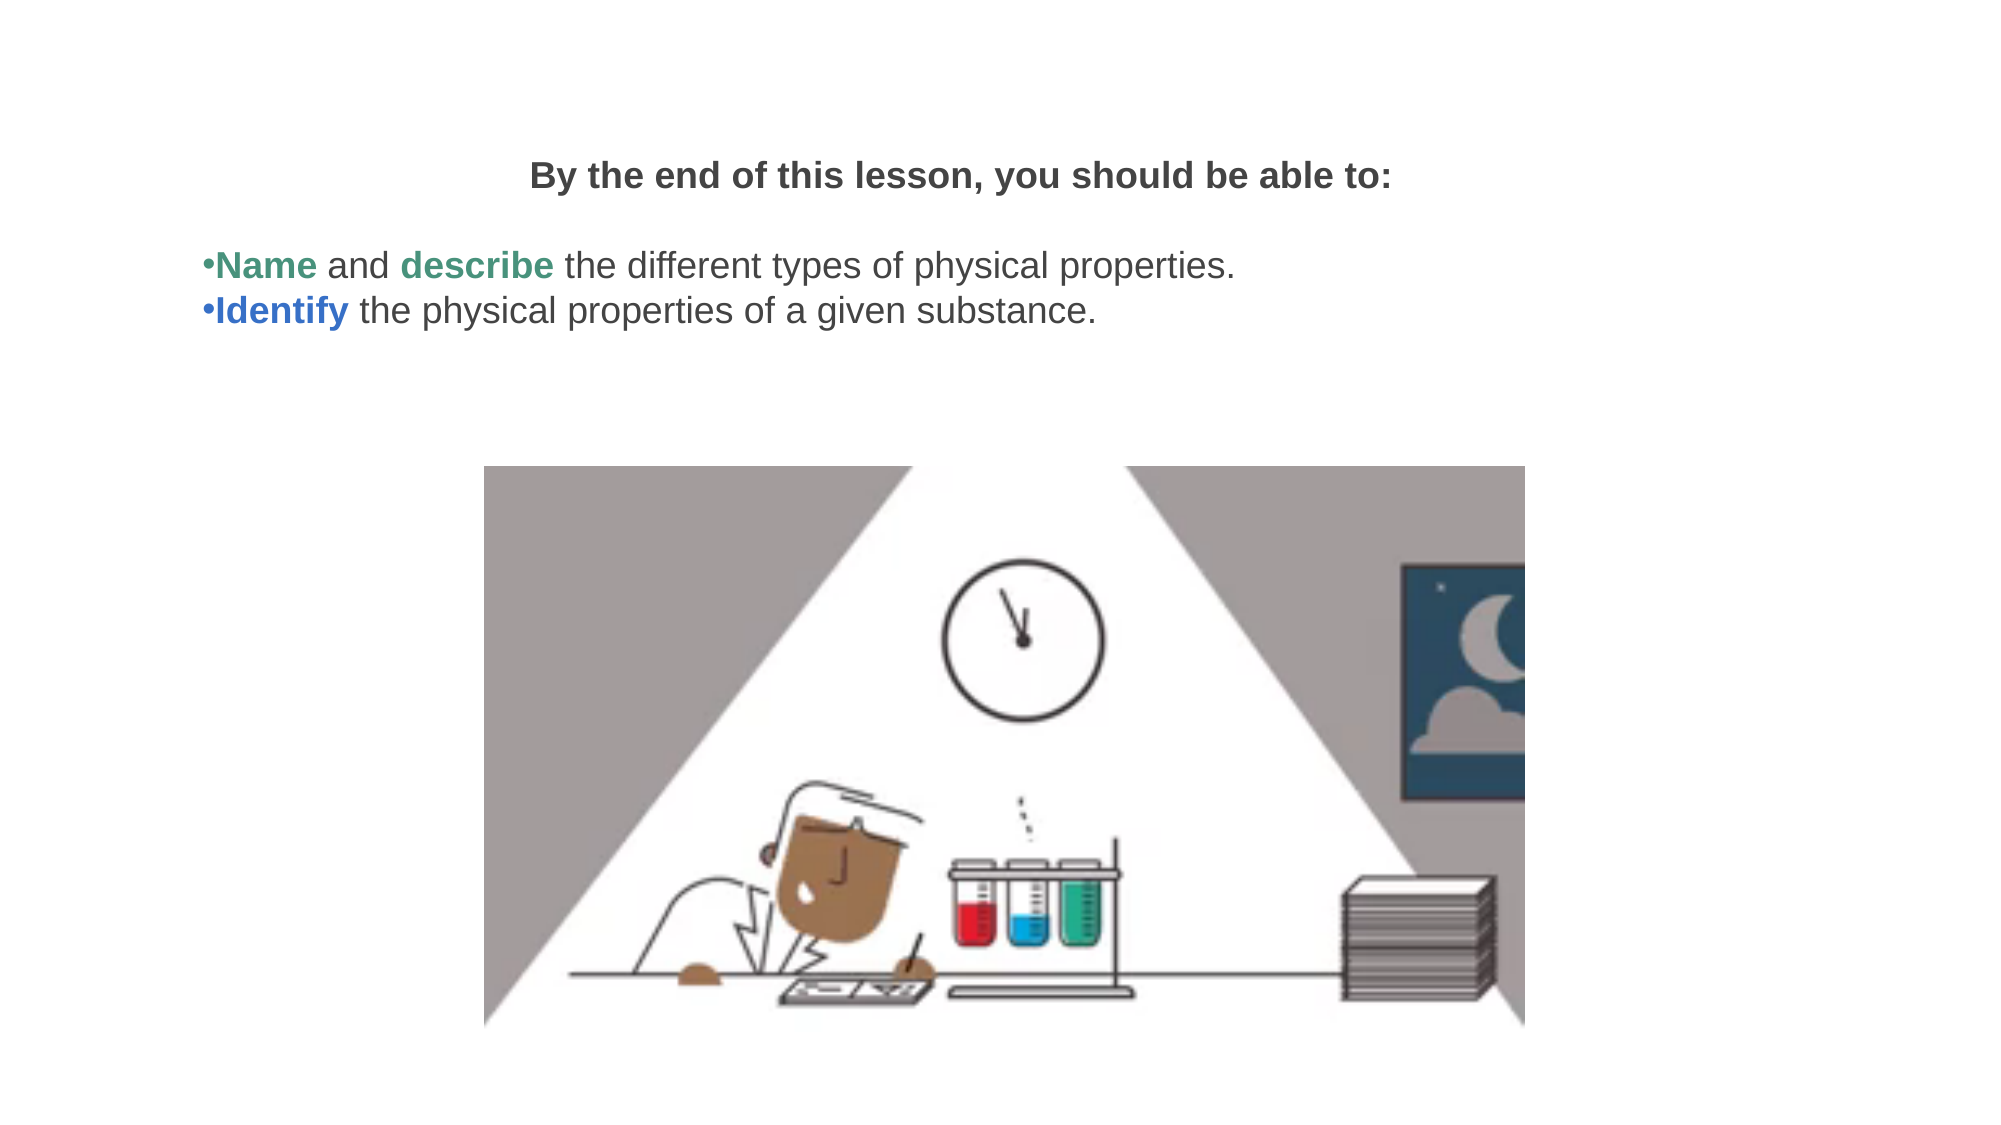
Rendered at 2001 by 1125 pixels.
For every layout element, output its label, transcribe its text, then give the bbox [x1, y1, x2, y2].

text_box By the end of this lesson, you should be able to: Name and describe the different types of physical properties. Identify the physical properties of a given substance. [187, 143, 1736, 339]
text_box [483, 466, 1525, 1033]
